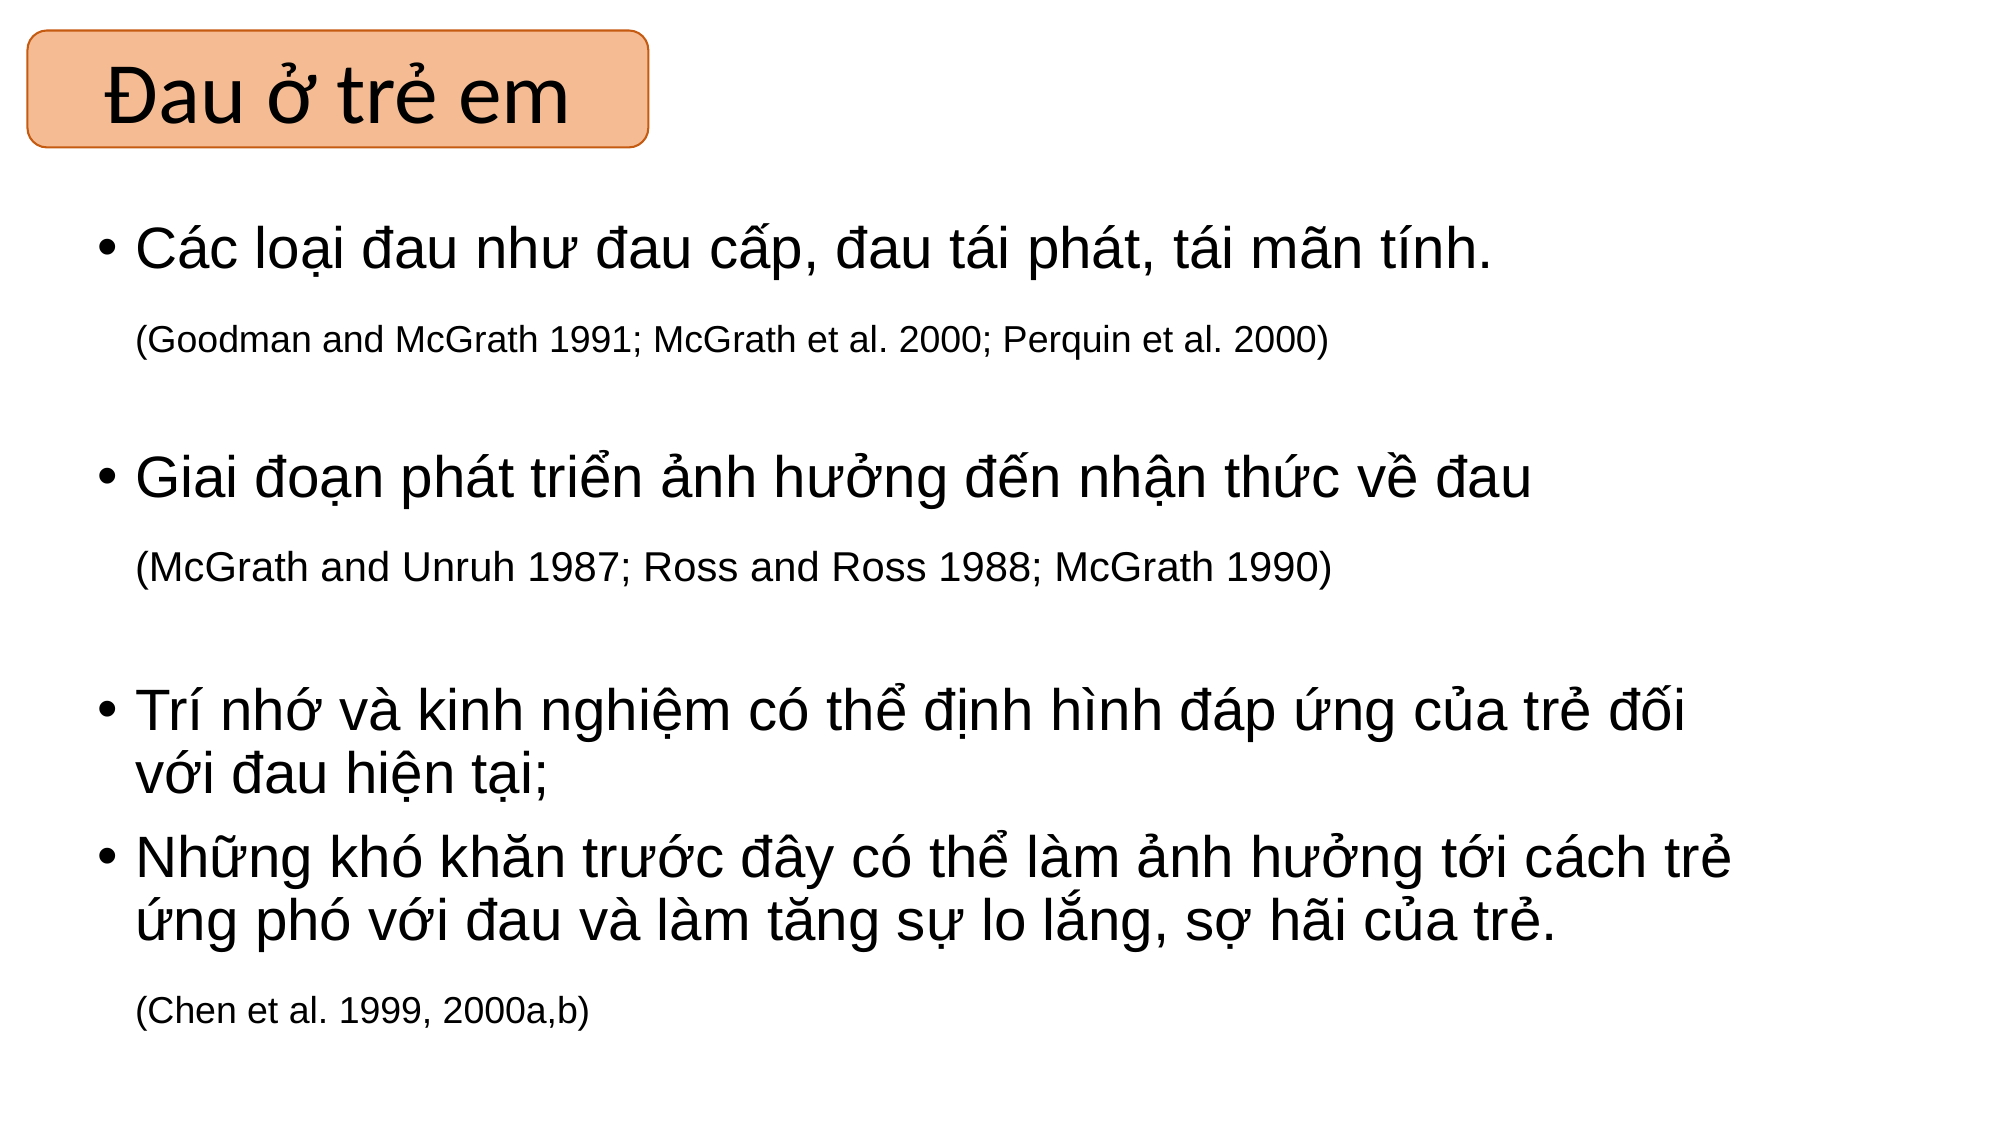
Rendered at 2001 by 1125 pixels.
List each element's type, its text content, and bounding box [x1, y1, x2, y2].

text_box Đau ở trẻ em [26, 29, 650, 149]
text_box Các loại đau như đau cấp, đau tái phát, tái mãn tính. (Goodman and McGrath 1991; McGrath et al. 2000; Perquin et al. 2000) Giai đoạn phát triển ảnh hưởng đến nhận thức về đau (McGrath and Unruh 1987; Ross and Ross 1988; McGrath 1990) Trí nhớ và kinh nghiệm có thể định hình đáp ứng của trẻ đối với đau hiện tại; Những khó khăn trước đây có thể làm ảnh hưởng tới cách trẻ ứng phó với đau và làm tăng sự lo lắng, sợ hãi của trẻ. (Chen et al. 1999, 2000a,b) [82, 211, 1798, 1094]
